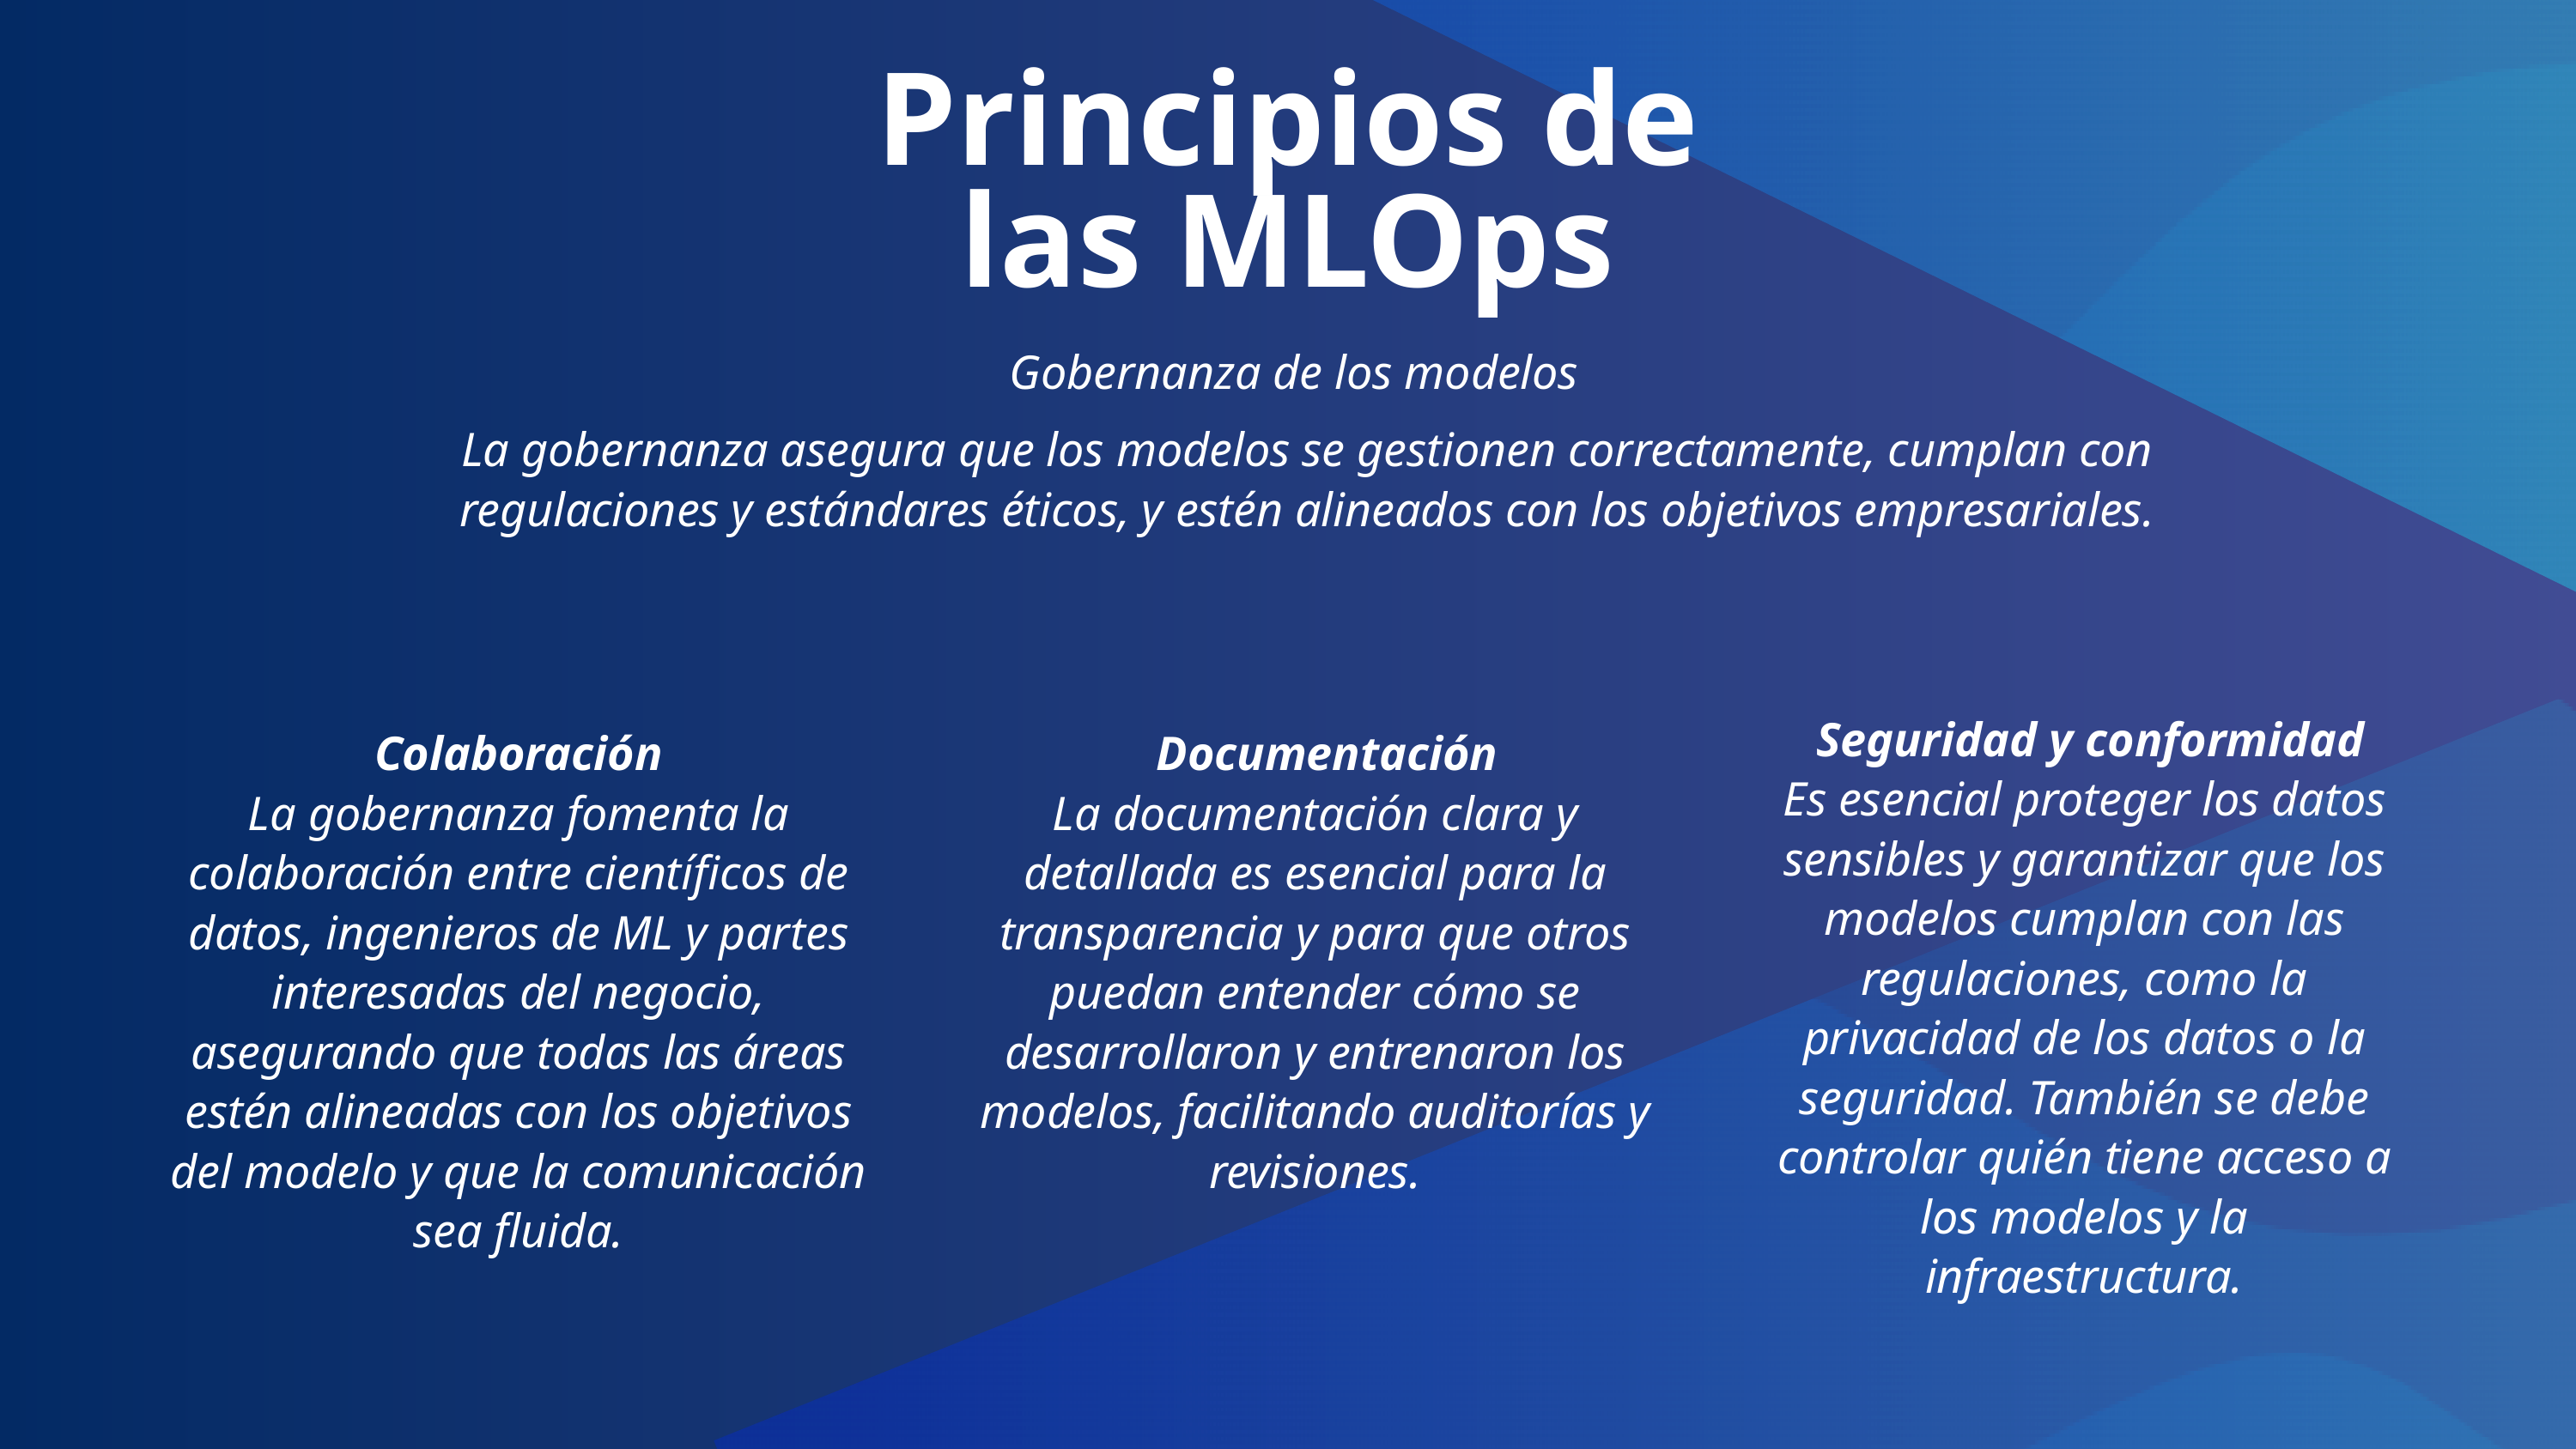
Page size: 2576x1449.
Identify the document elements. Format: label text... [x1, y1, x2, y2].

text_box Documentación La documentación clara y detallada es esencial para la transparencia y para que otros puedan entender cómo se desarrollaron y entrenaron los modelos, facilitando auditorías y revisiones. [963, 719, 1667, 1198]
text_box Seguridad y conformidad Es esencial proteger los datos sensibles y garantizar que los modelos cumplan con las regulaciones, como la privacidad de los datos o la seguridad. También se debe controlar quién tiene acceso a los modelos y la infraestructura. [1760, 586, 2408, 1422]
text_box La gobernanza asegura que los modelos se gestionen correctamente, cumplan con regulaciones y estándares éticos, y estén alineados con los objetivos empresariales. [426, 416, 2187, 537]
text_box Principios de las MLOps [852, 68, 1724, 313]
text_box Colaboración La gobernanza fomenta la colaboración entre científicos de datos, ingenieros de ML y partes interesadas del negocio, asegurando que todas las áreas estén alineadas con los objetivos del modelo y que la comunicación sea fluida. [167, 720, 869, 1258]
text_box [714, 691, 2576, 1449]
text_box Gobernanza de los modelos [988, 338, 1588, 399]
text_box [1372, 0, 2576, 592]
